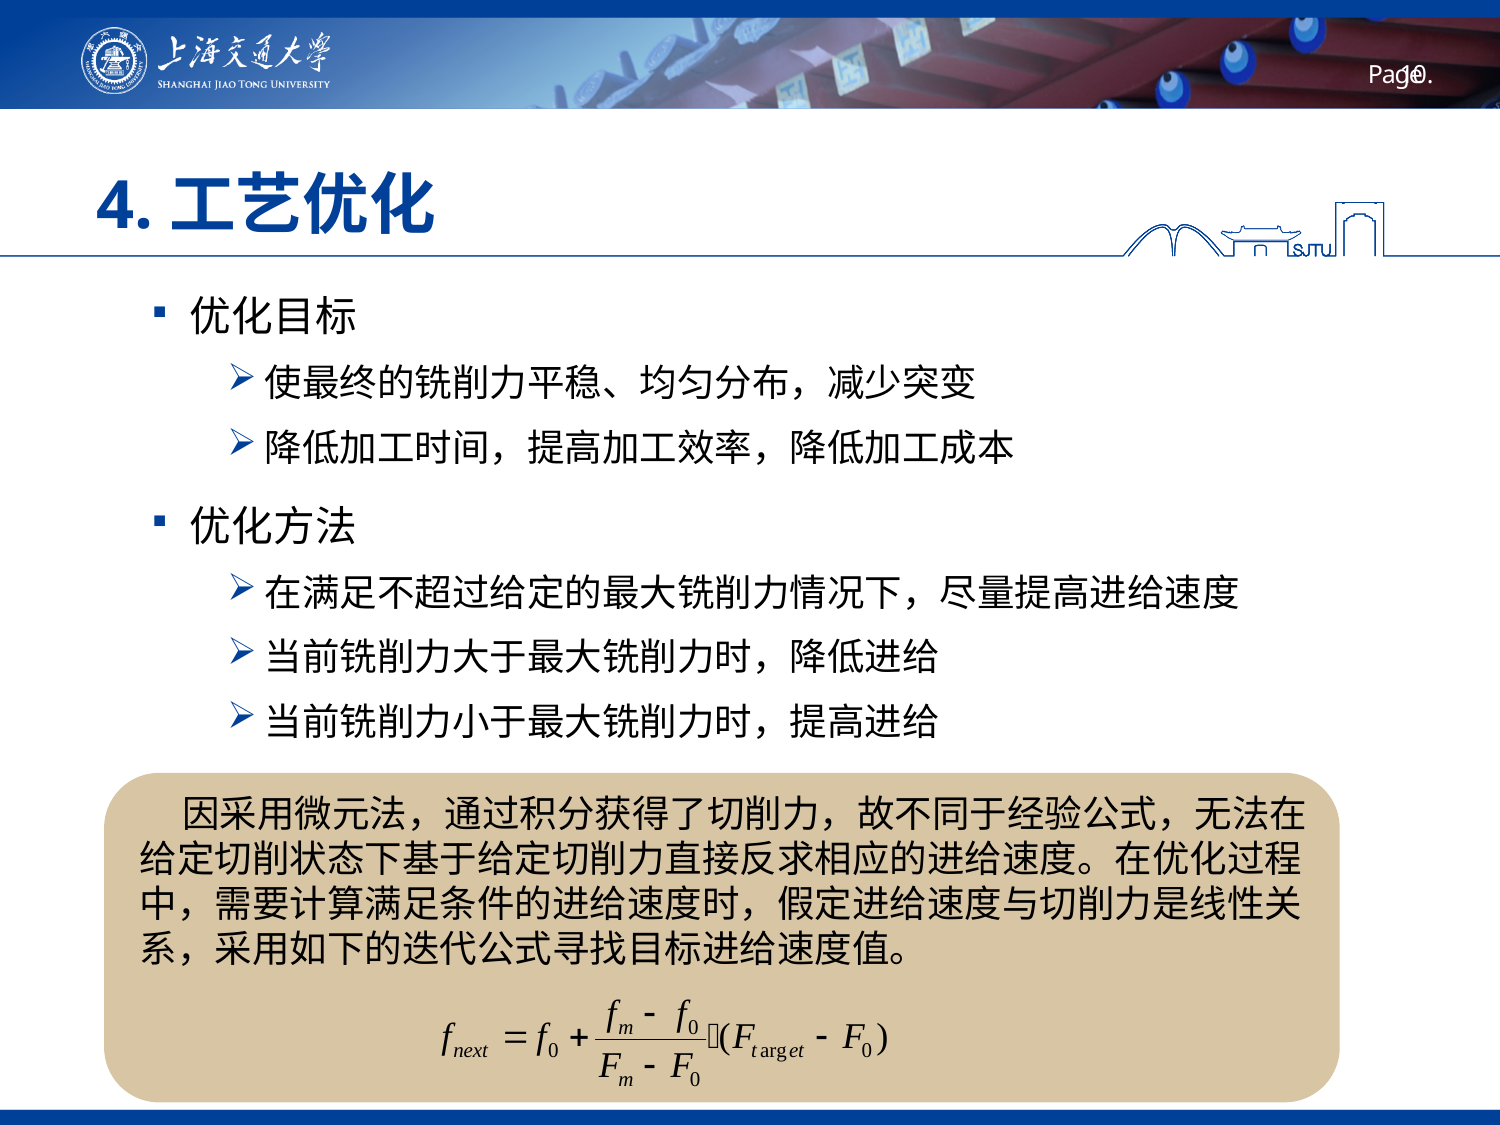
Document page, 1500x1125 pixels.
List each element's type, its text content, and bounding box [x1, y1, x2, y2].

text_box 因采用微元法，通过积分获得了切削力，故不同于经验公式，无法在给定切削状态下基于给定切削力直接反求相应的进给速度。在优化过程中，需要计算满足条件的进给速度时，假定进给速度与切削力是线性关系，采用如下的迭代公式寻找目标进给速度值。 [124, 782, 1340, 1023]
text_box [429, 990, 896, 1094]
list 优化目标 使最终的铣削力平稳、均匀分布，减少突变 降低加工时间，提高加工效率，降低加工成本 优化方法 在满足不超过给定的最大铣削力情况下，尽量提高进给速度 当前铣削力大于最大铣削力时，降低进给 当前铣削力小于最大铣削力时，提高进给 [137, 272, 1313, 765]
text_box [126, 771, 1317, 782]
text_box [103, 784, 1341, 1104]
title 4.工艺优化 [81, 160, 1455, 255]
picture [0, 18, 1500, 109]
